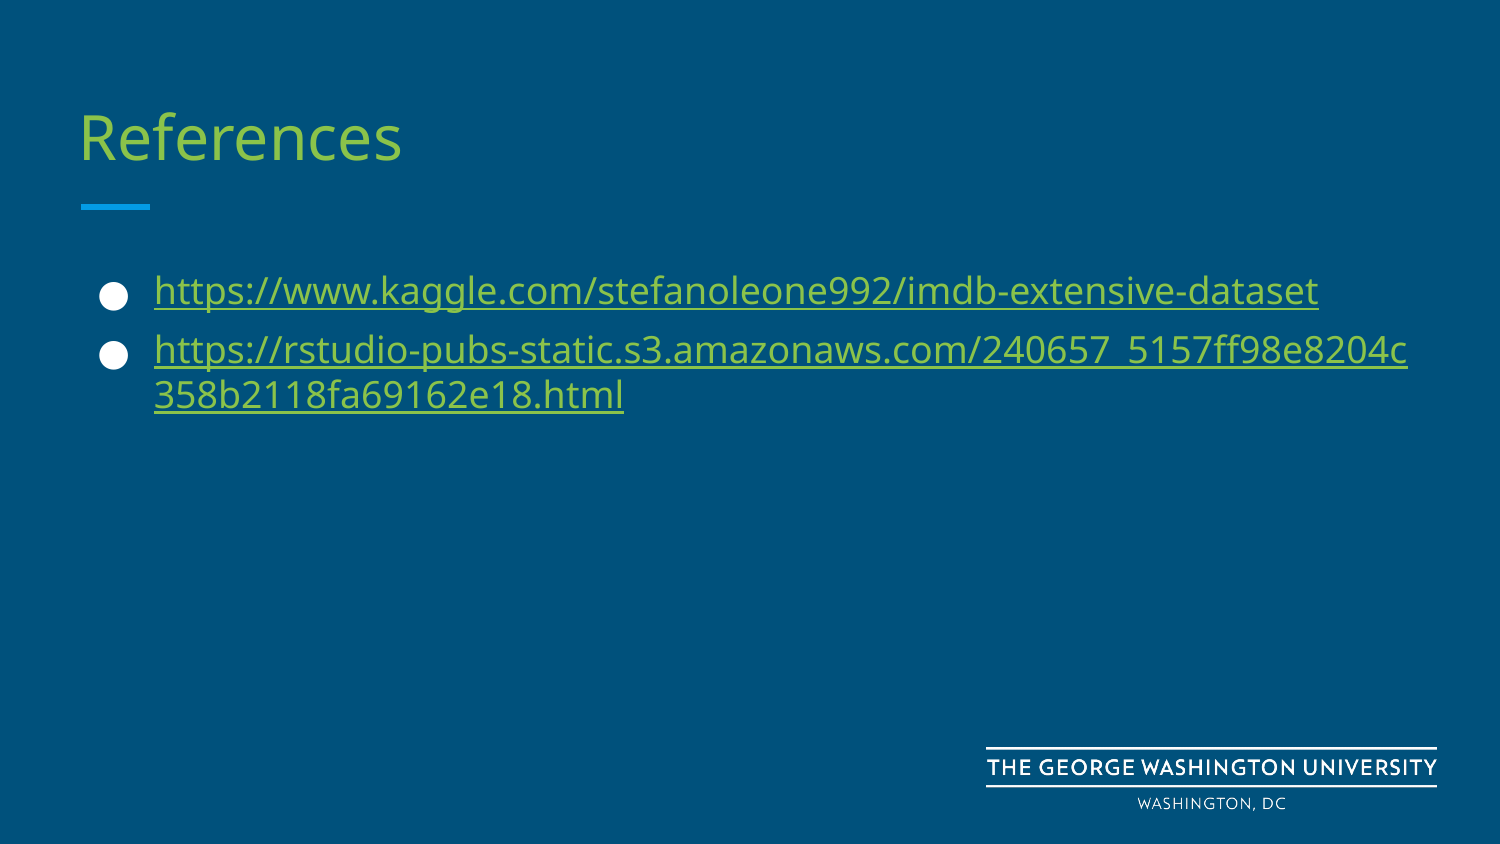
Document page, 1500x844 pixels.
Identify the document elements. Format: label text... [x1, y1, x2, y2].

picture [1124, 760, 1133, 775]
picture [1190, 760, 1201, 774]
picture [1092, 760, 1101, 775]
picture [1152, 764, 1157, 773]
picture [1232, 760, 1244, 775]
picture [1215, 760, 1222, 775]
picture [1058, 760, 1067, 775]
picture [1377, 760, 1387, 775]
picture [1362, 760, 1371, 775]
list https://www.kaggle.com/stefanoleone992/imdb-extensive-dataset https://rstudio-pubs-static.s3.amazonaws.com/240657_5157ff98e8204c358b2118fa69162e18.html [63, 244, 1437, 750]
picture [1003, 760, 1015, 774]
picture [1072, 761, 1076, 773]
picture [1329, 760, 1334, 774]
picture [1021, 760, 1030, 775]
title References [63, 75, 1437, 188]
picture [1322, 761, 1328, 774]
picture [1144, 764, 1152, 773]
picture [988, 760, 999, 774]
picture [1040, 760, 1052, 772]
picture [1391, 760, 1399, 773]
picture [1248, 760, 1259, 774]
picture [1282, 761, 1287, 774]
picture [1106, 760, 1117, 771]
picture [1410, 760, 1421, 775]
picture [1176, 761, 1185, 774]
picture [1289, 760, 1293, 773]
picture [1162, 761, 1173, 775]
picture [1223, 760, 1227, 774]
picture [1262, 760, 1276, 773]
